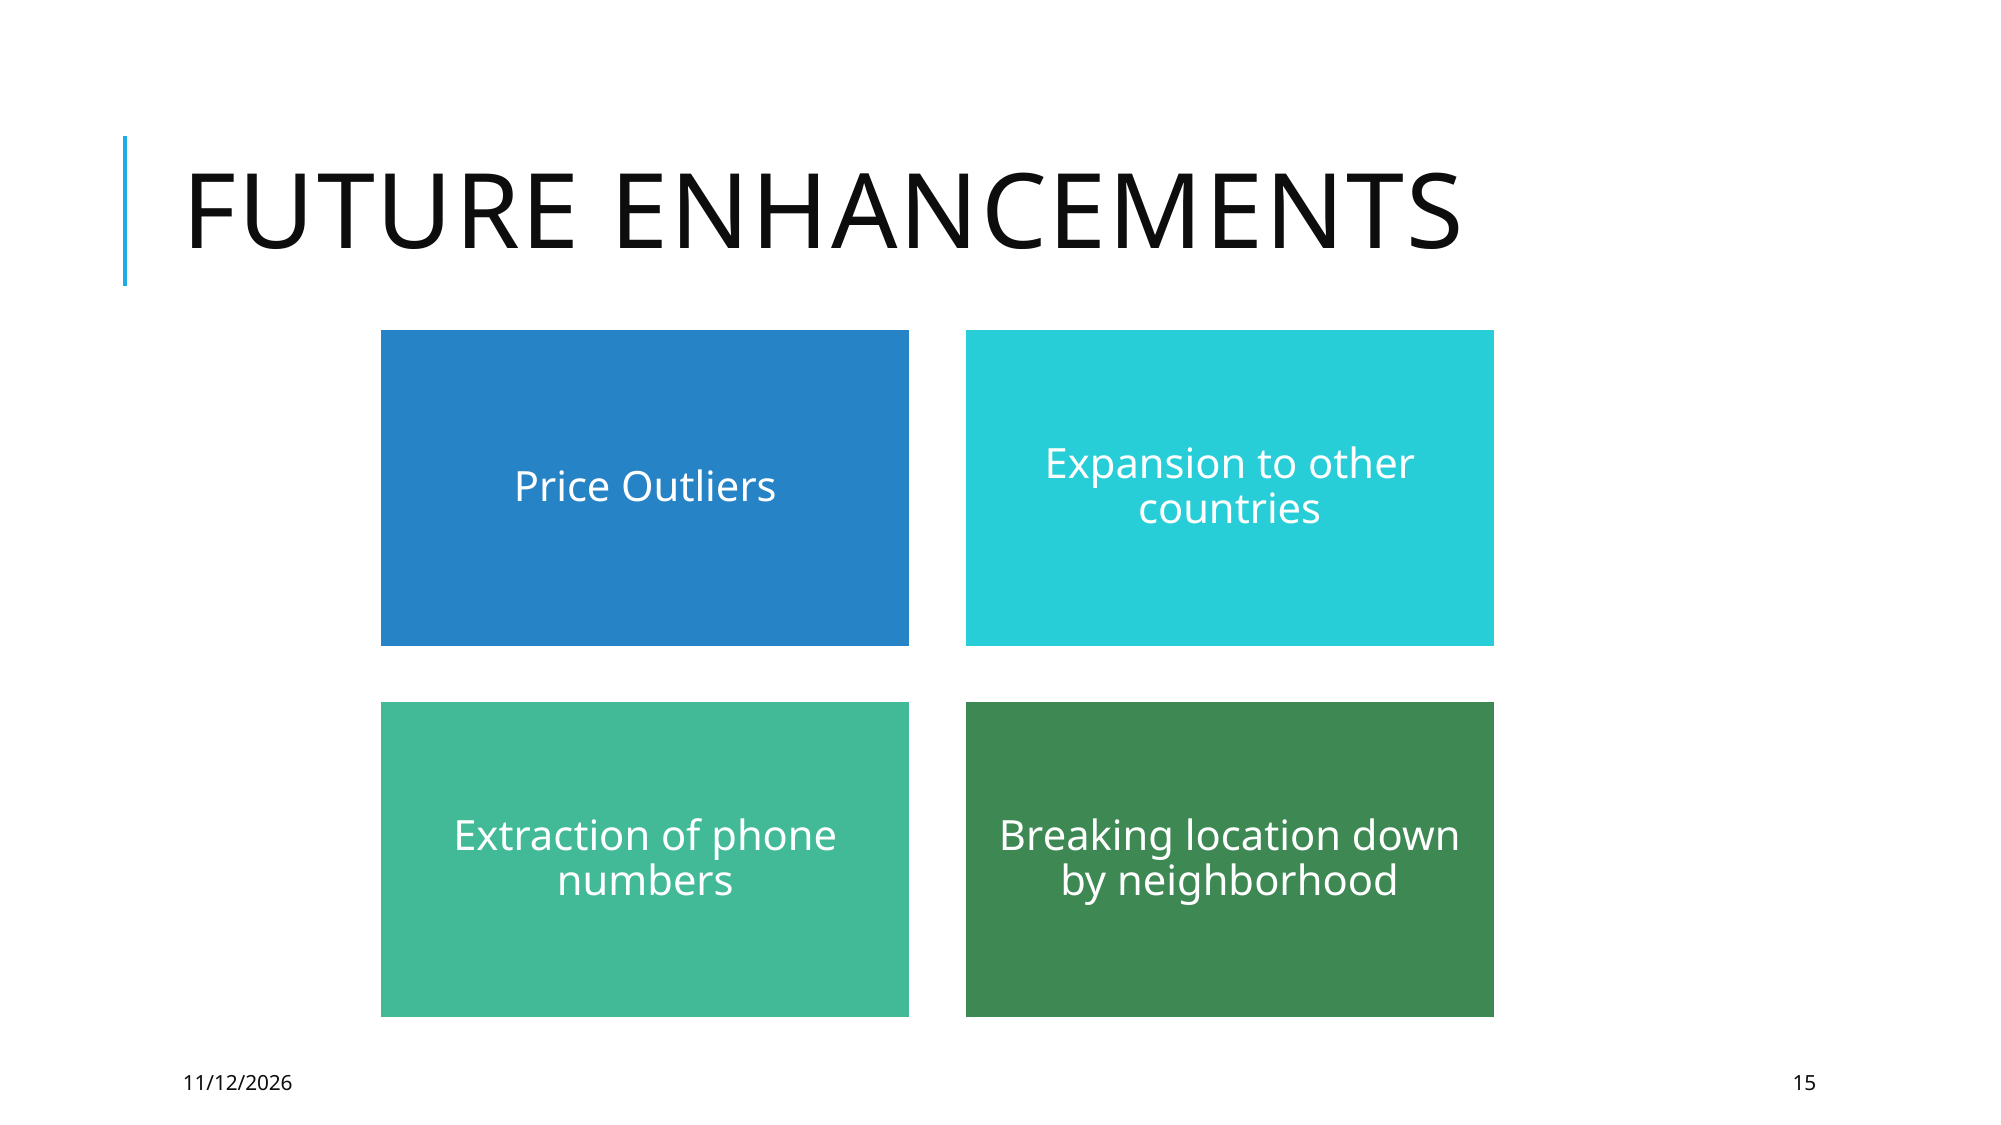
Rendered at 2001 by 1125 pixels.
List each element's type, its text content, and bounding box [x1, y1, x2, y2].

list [360, 327, 1515, 1020]
text_box Future enhancements [167, 95, 1763, 342]
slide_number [168, 1061, 522, 1107]
title Future scope [105, 105, 355, 1020]
slide_number 15 [1777, 1061, 1938, 1107]
